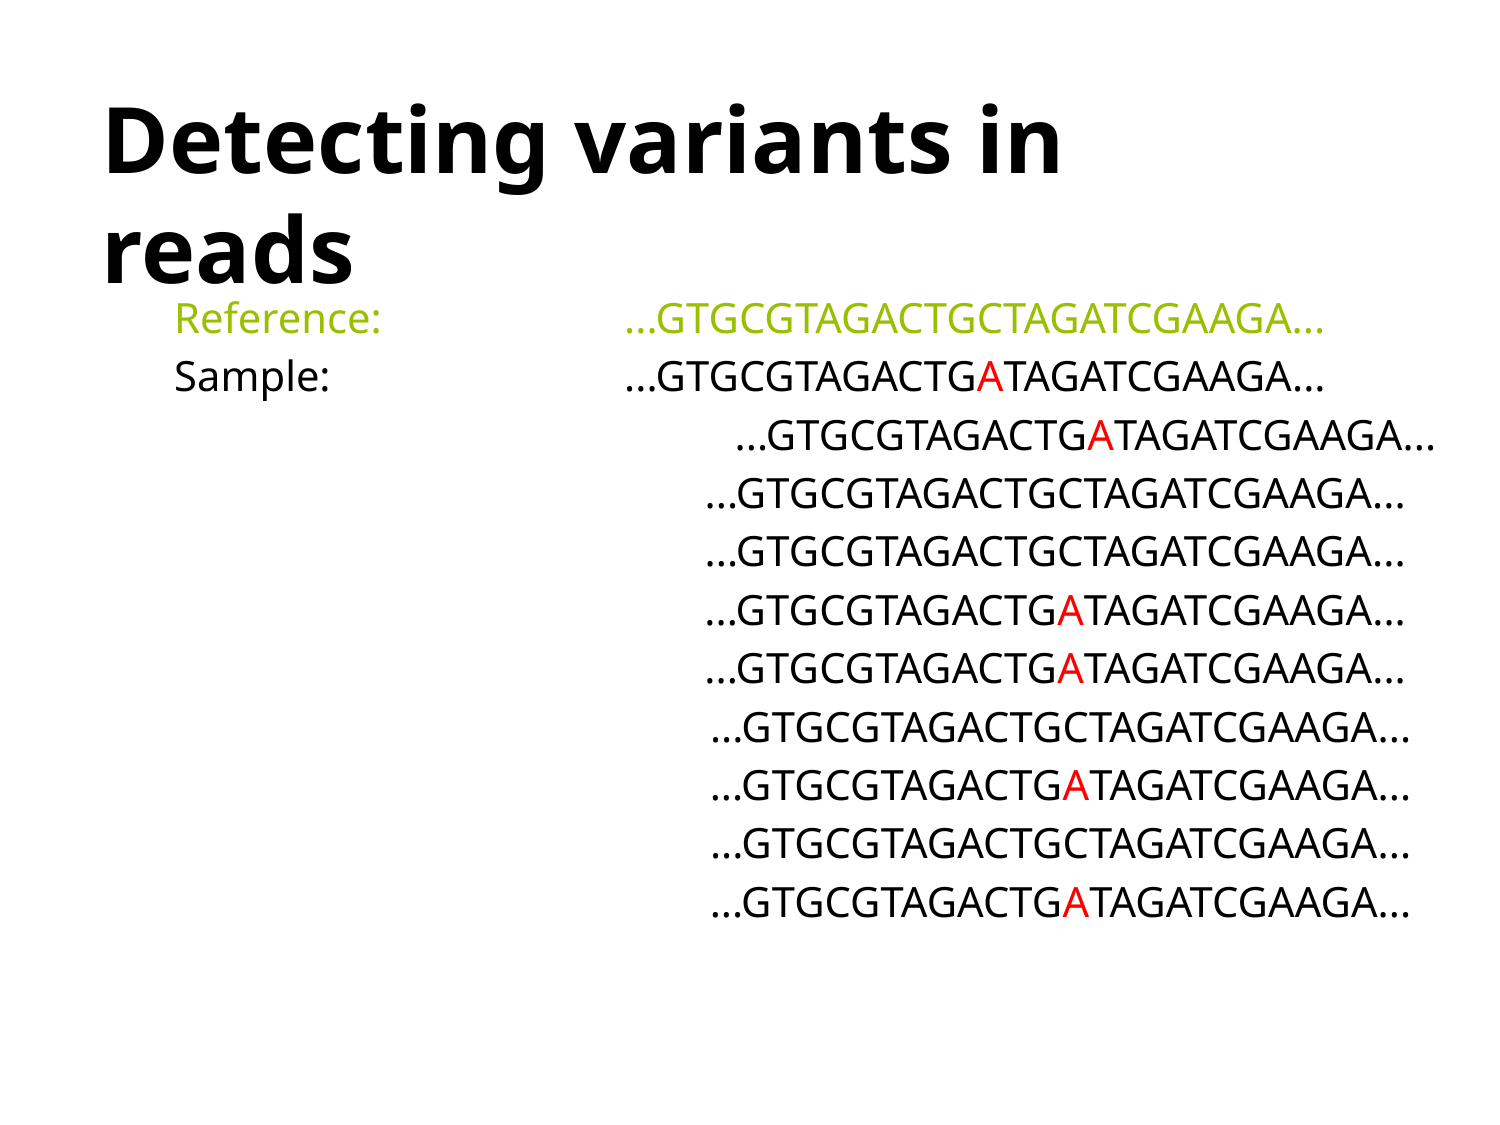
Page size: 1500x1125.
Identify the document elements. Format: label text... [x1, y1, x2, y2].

title Detecting variants in reads [87, 74, 1350, 197]
